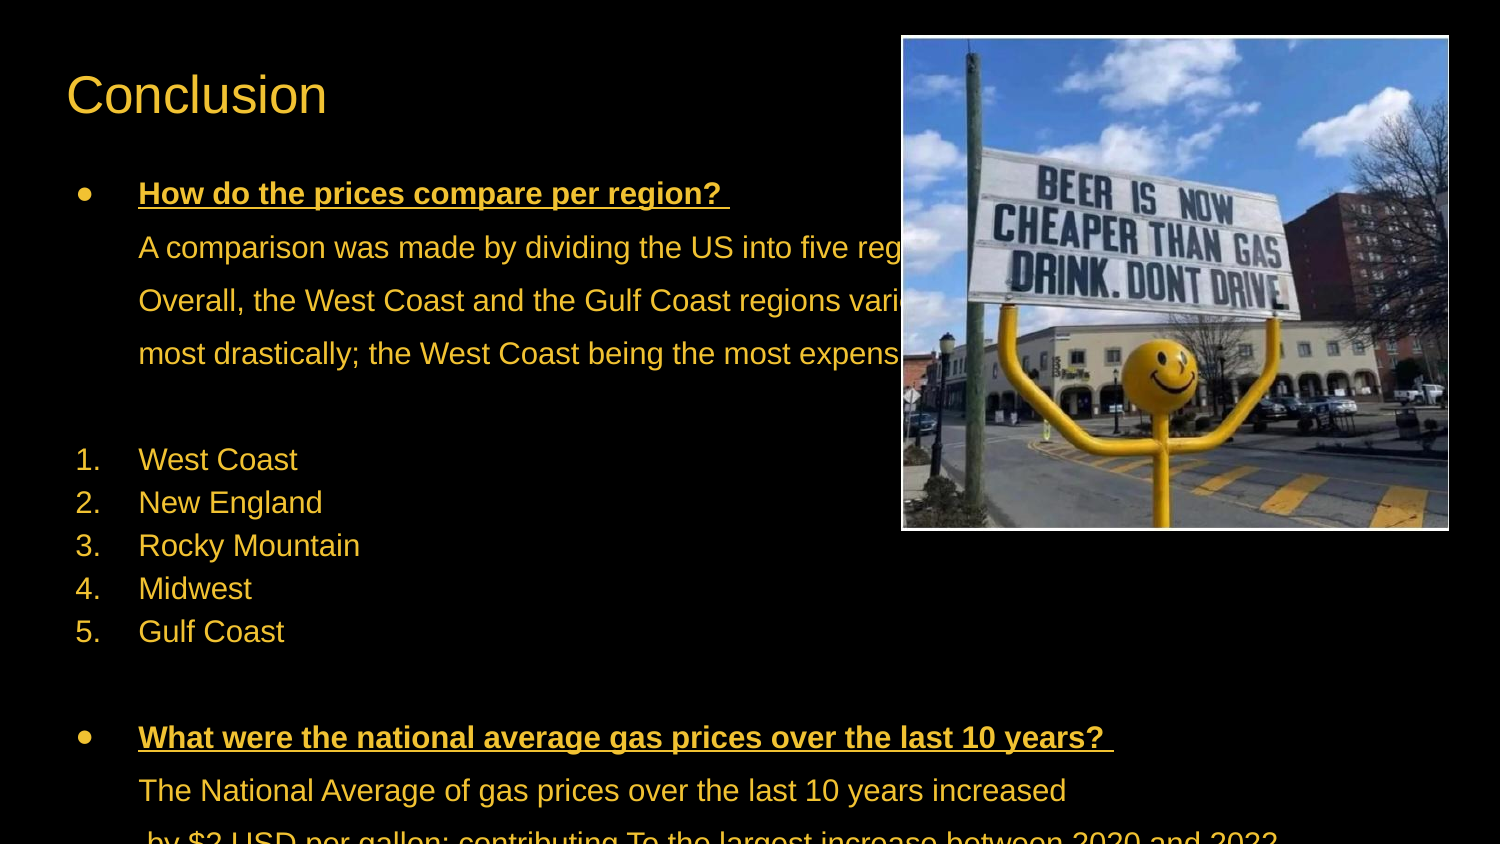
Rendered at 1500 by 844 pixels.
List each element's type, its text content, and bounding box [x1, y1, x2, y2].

title Conclusion [51, 45, 871, 140]
list How do the prices compare per region? A comparison was made by dividing the US into five regions. Overall, the West Coast and the Gulf Coast regions varied the most drastically; the West Coast being the most expensive. West Coast New England Rocky Mountain Midwest Gulf Coast What were the national average gas prices over the last 10 years? The National Average of gas prices over the last 10 years increased by $2 USD per gallon; contributing To the largest increase between 2020 and 2022. [28, 153, 1500, 844]
picture [901, 34, 1450, 531]
